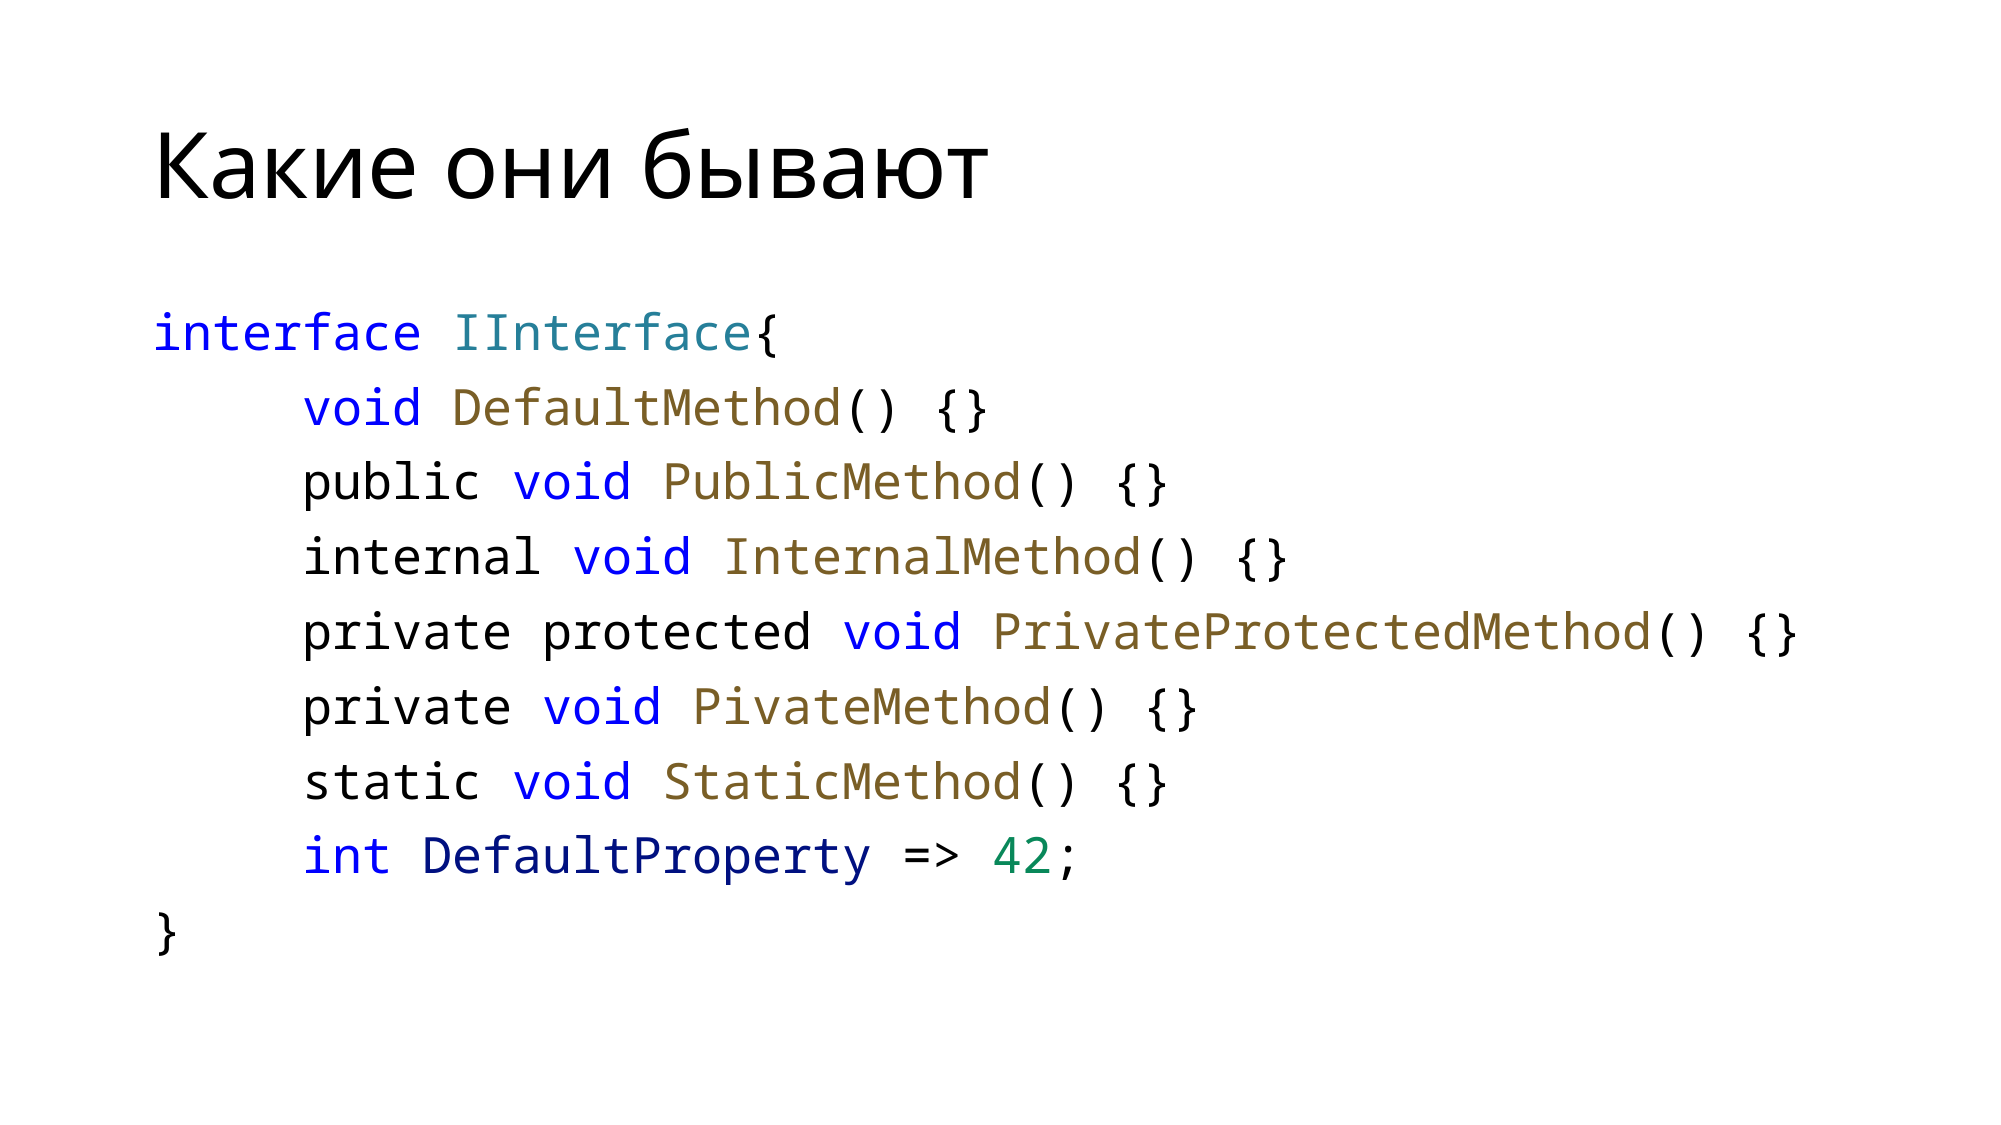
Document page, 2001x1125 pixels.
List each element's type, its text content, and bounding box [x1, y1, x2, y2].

list interface IInterface{ void DefaultMethod() {} public void PublicMethod() {} internal void InternalMethod() {} private protected void PrivateProtectedMethod() {} private void PivateMethod() {} static void StaticMethod() {} int DefaultProperty => 42; } [137, 299, 1863, 1014]
title Какие они бывают [137, 59, 1863, 278]
